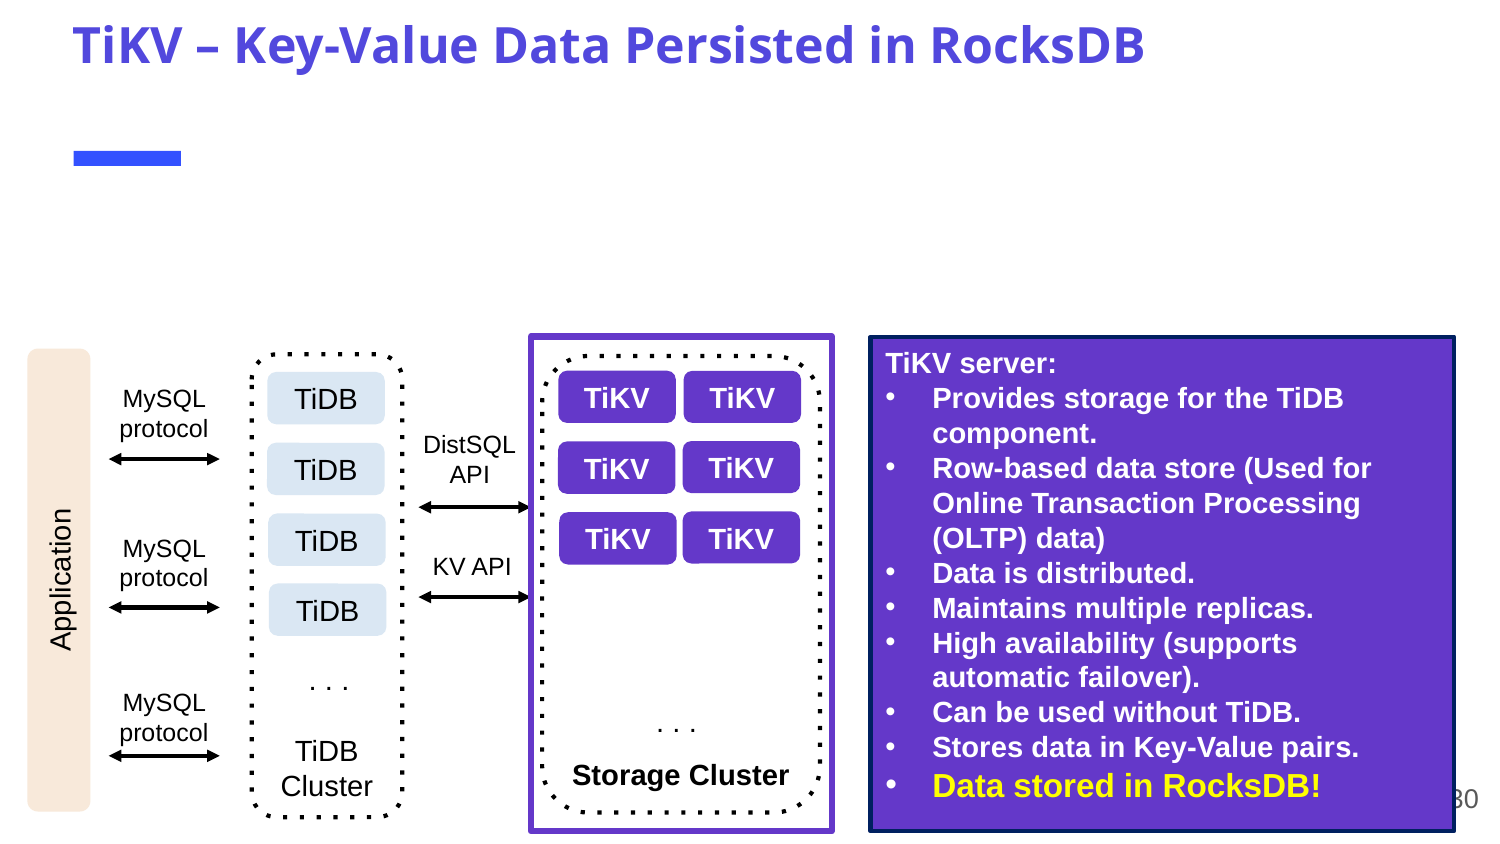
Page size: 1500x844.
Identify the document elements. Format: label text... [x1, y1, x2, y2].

text_box TiDB [266, 442, 385, 496]
text_box TiDB Cluster [251, 354, 403, 818]
text_box MySQL protocol [100, 679, 228, 755]
text_box MySQL protocol [100, 524, 228, 600]
slide_number |30 [1455, 766, 1494, 832]
text_box TiKV server: Provides storage for the TiDB component. Row-based data store (Used for Online Transaction Processing (OLTP) data) Data is distributed. Maintains multiple replicas. High availability (supports automatic failover). Can be used without TiDB. Stores data in Key-Value pairs. Data stored in RocksDB! [870, 336, 1455, 832]
text_box . . . [275, 653, 383, 704]
text_box [530, 336, 832, 832]
text_box TiDB [268, 583, 387, 636]
text_box [1044, 766, 1497, 844]
title TiKV – Key-Value Data Persisted in RocksDB [57, 0, 1455, 87]
text_box TiDB [268, 513, 386, 566]
text_box KV API [409, 543, 530, 589]
text_box TiDB [267, 371, 385, 425]
text_box MySQL protocol [100, 375, 228, 450]
text_box Application [30, 351, 88, 809]
text_box DistSQL API [406, 421, 530, 497]
